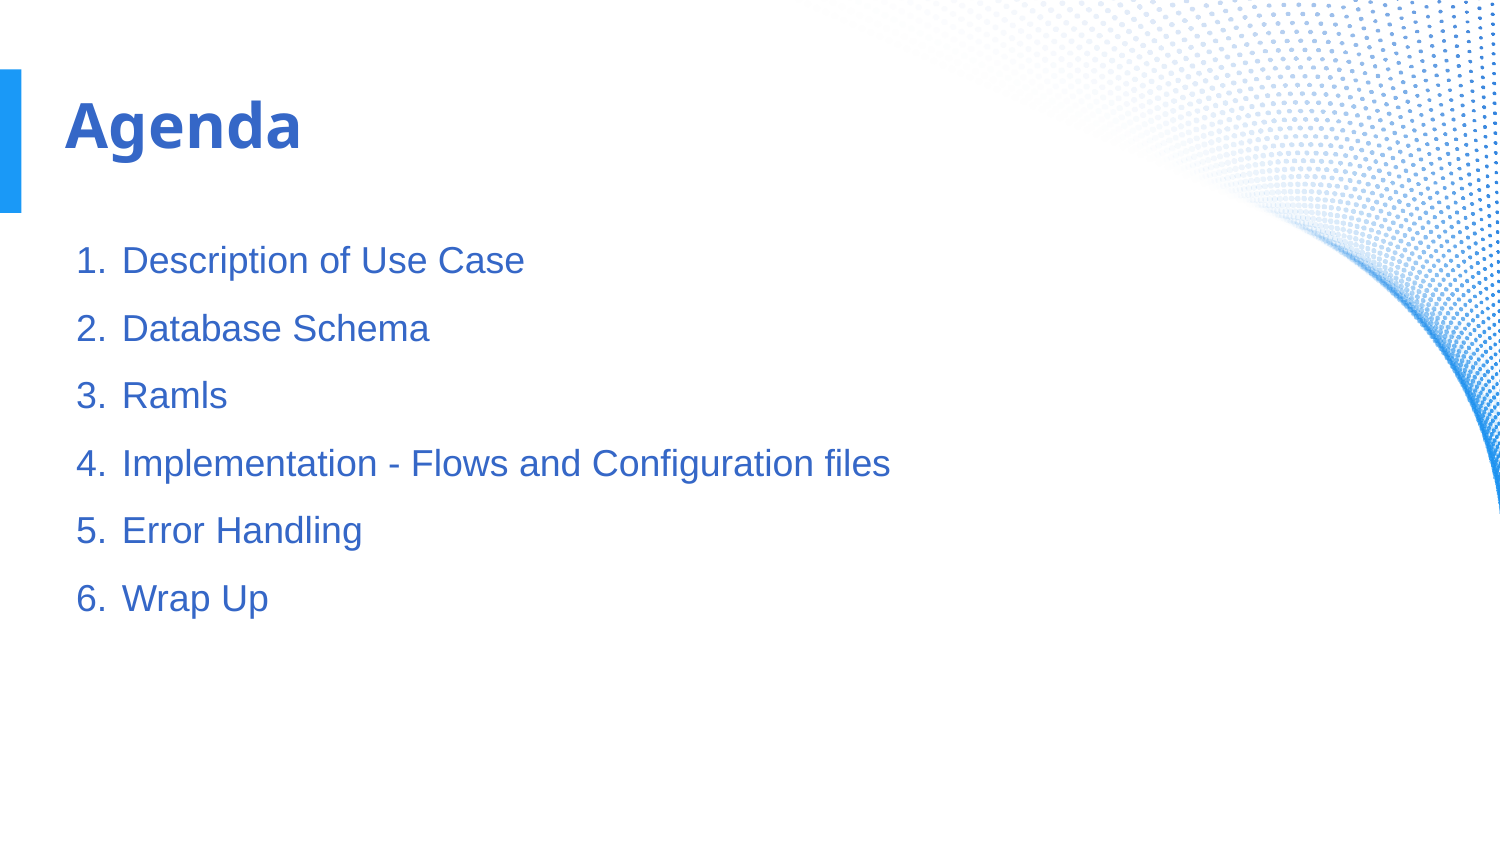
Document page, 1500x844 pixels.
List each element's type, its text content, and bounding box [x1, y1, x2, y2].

picture [758, 0, 1500, 523]
text_box Description of Use Case Database Schema Ramls Implementation - Flows and Configuration files Error Handling Wrap Up [65, 212, 1319, 818]
title Agenda [65, 85, 1289, 174]
